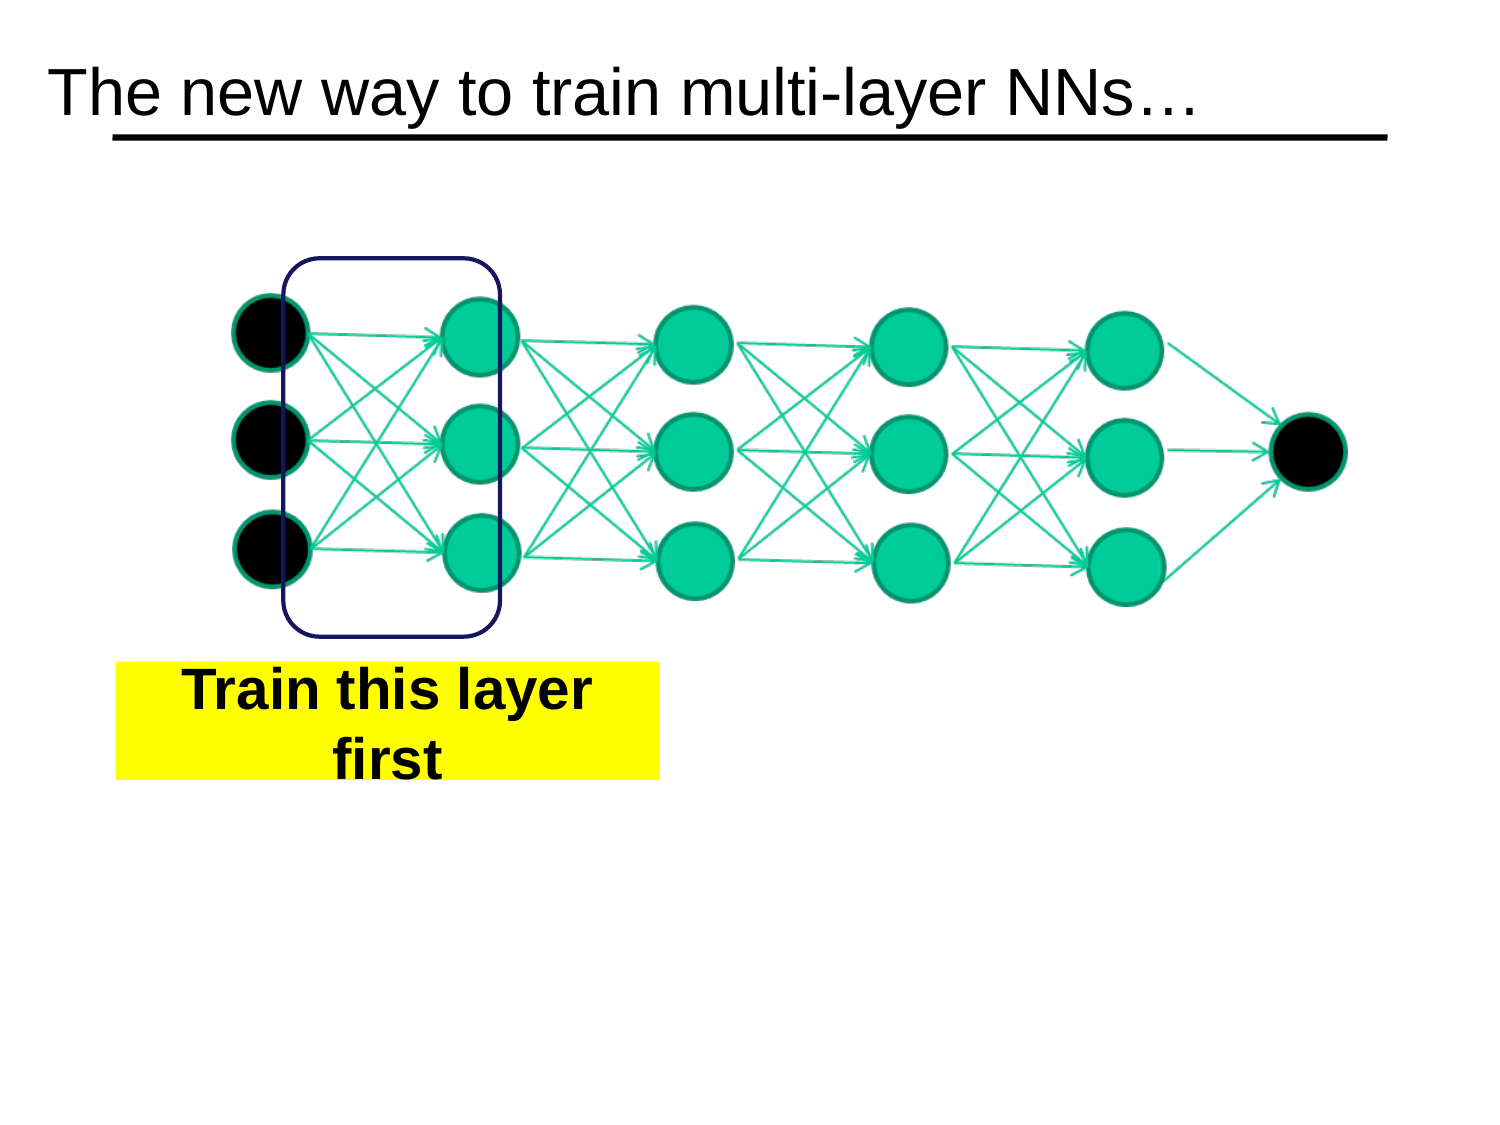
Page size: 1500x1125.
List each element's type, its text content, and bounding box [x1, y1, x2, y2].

text_box [284, 616, 499, 639]
title The new way to train multi-layer NNs… [32, 50, 1487, 129]
picture [231, 293, 1348, 607]
text_box Train this layer first [115, 661, 660, 780]
text_box [281, 256, 502, 292]
